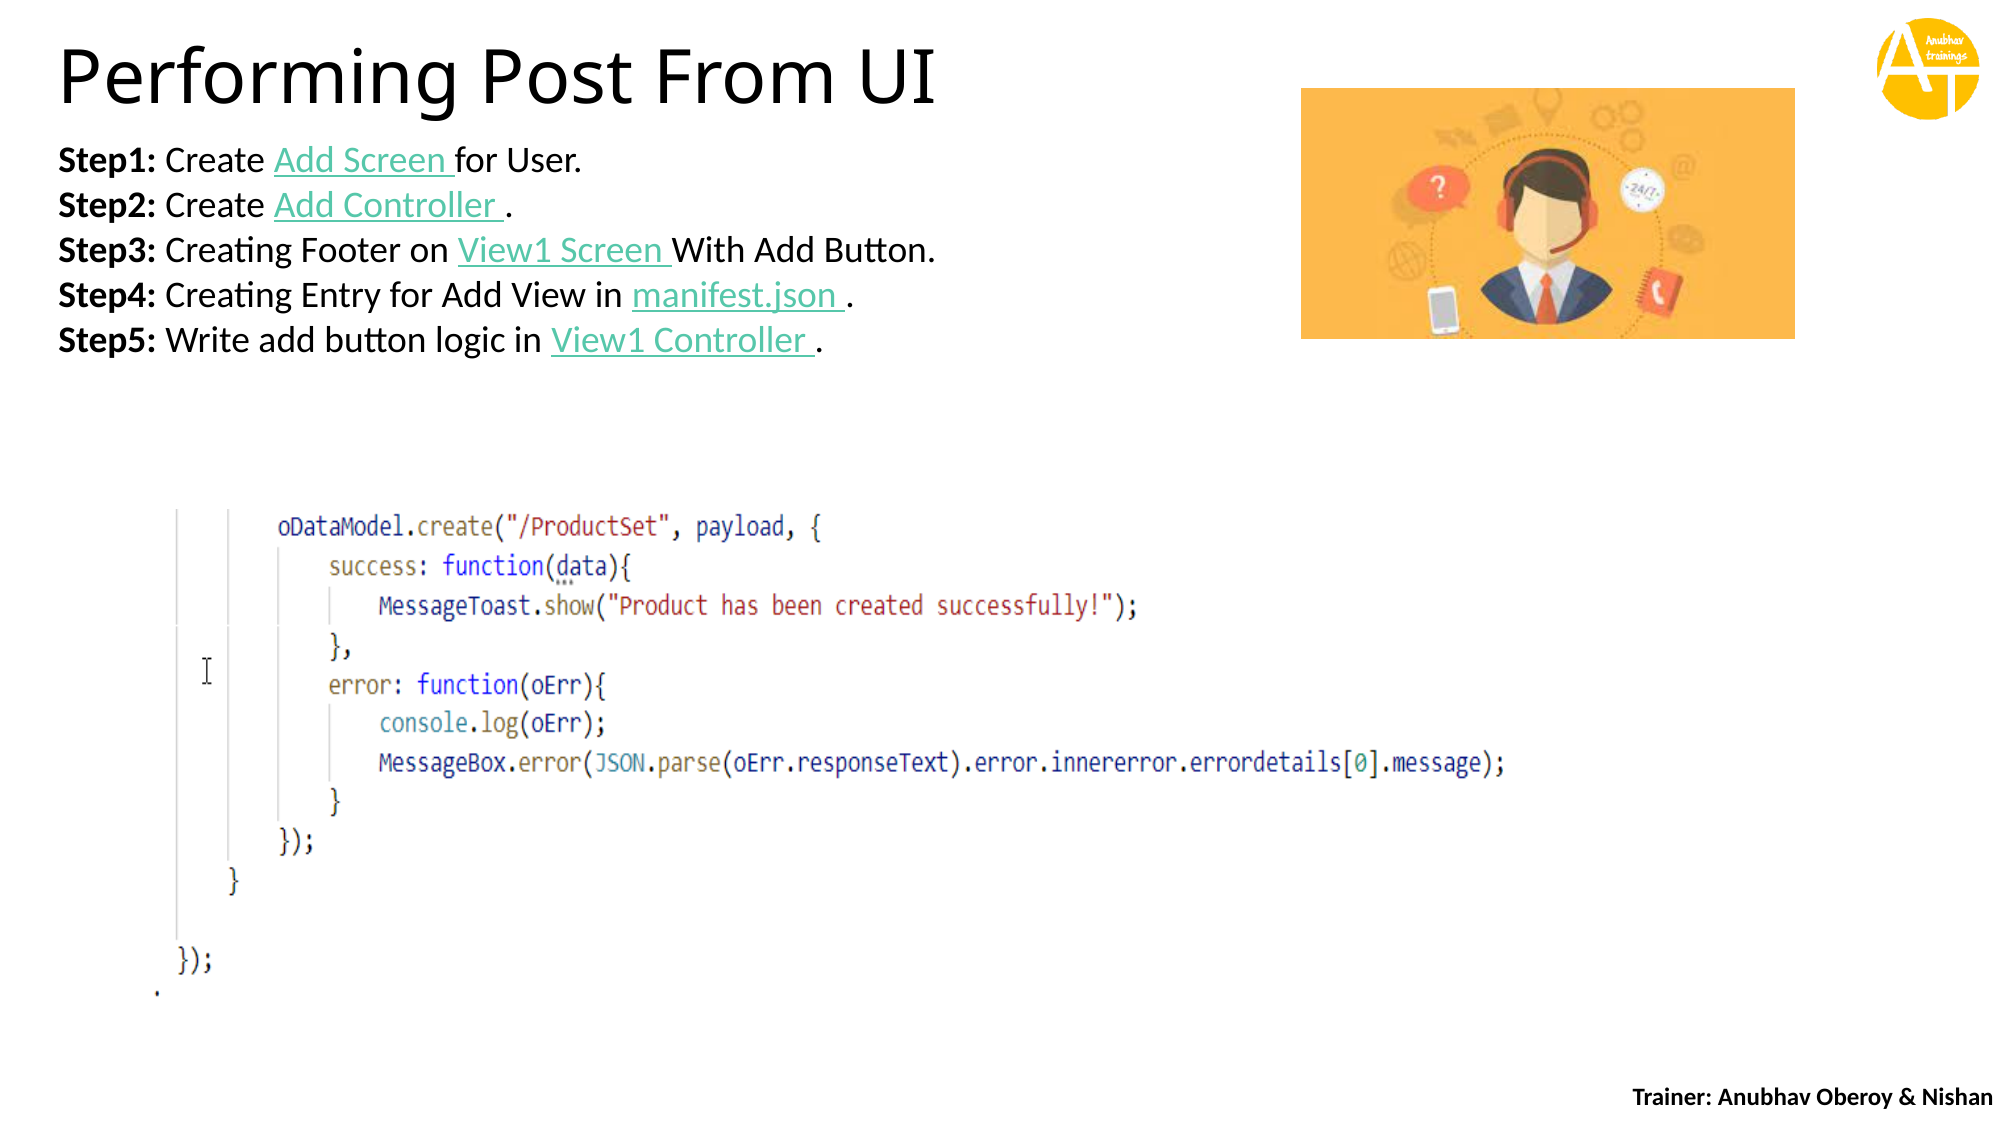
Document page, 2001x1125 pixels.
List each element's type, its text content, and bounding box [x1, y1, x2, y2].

text_box Step1: Create Add Screen for User. Step2: Create Add Controller . Step3: Creating Footer on View1 Screen With Add Button. Step4: Creating Entry for Add View in manifest.json . Step5: Write add button logic in View1 Controller . [43, 148, 1388, 368]
picture [151, 509, 1661, 998]
footer Trainer: Anubhav Oberoy & Nishan [1601, 1083, 2000, 1108]
picture [1301, 88, 1795, 339]
text_box Performing Post From UI [42, 30, 1896, 148]
picture [1866, 11, 1985, 128]
